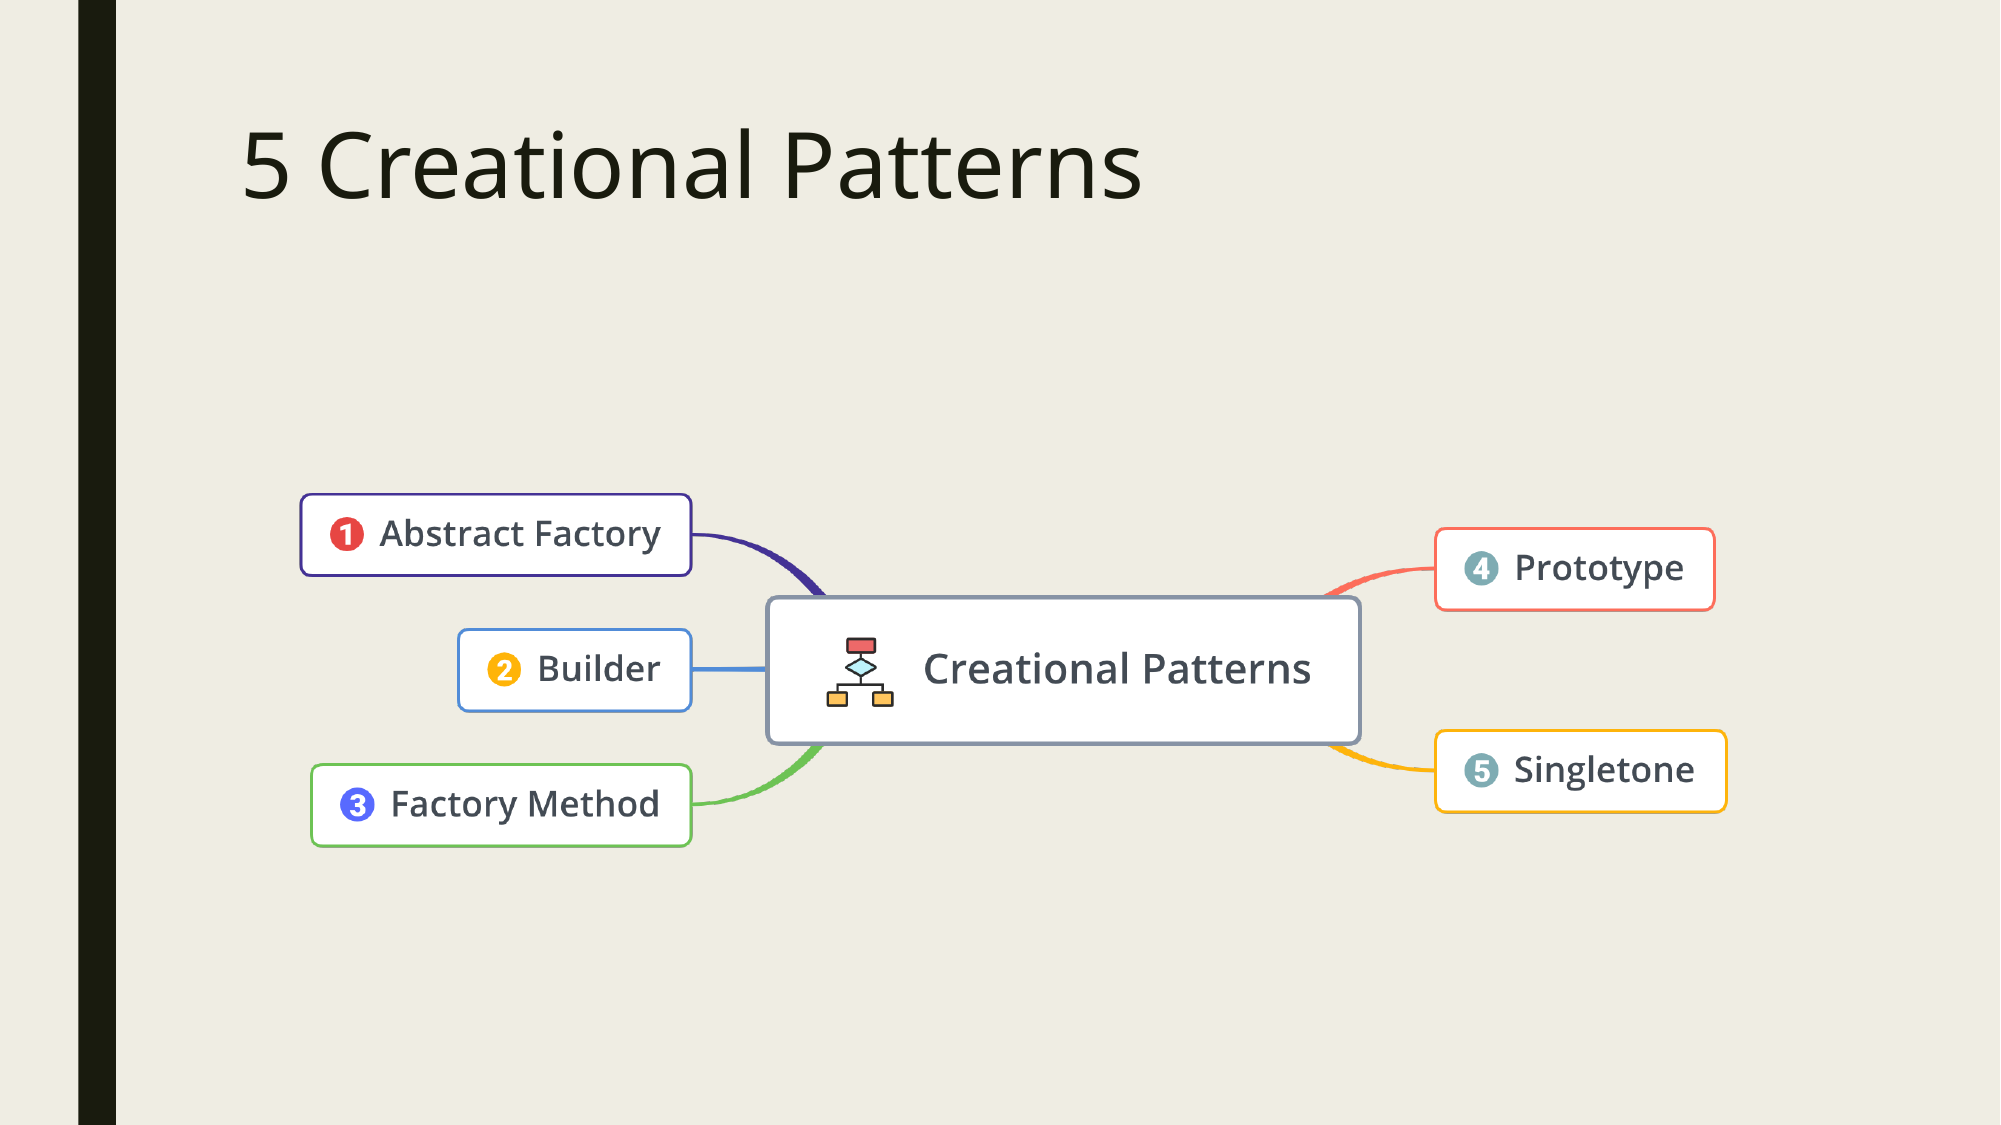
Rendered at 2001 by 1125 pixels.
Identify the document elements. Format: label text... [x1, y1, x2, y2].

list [224, 418, 1800, 920]
title 5 Creational Patterns [225, 112, 1800, 357]
